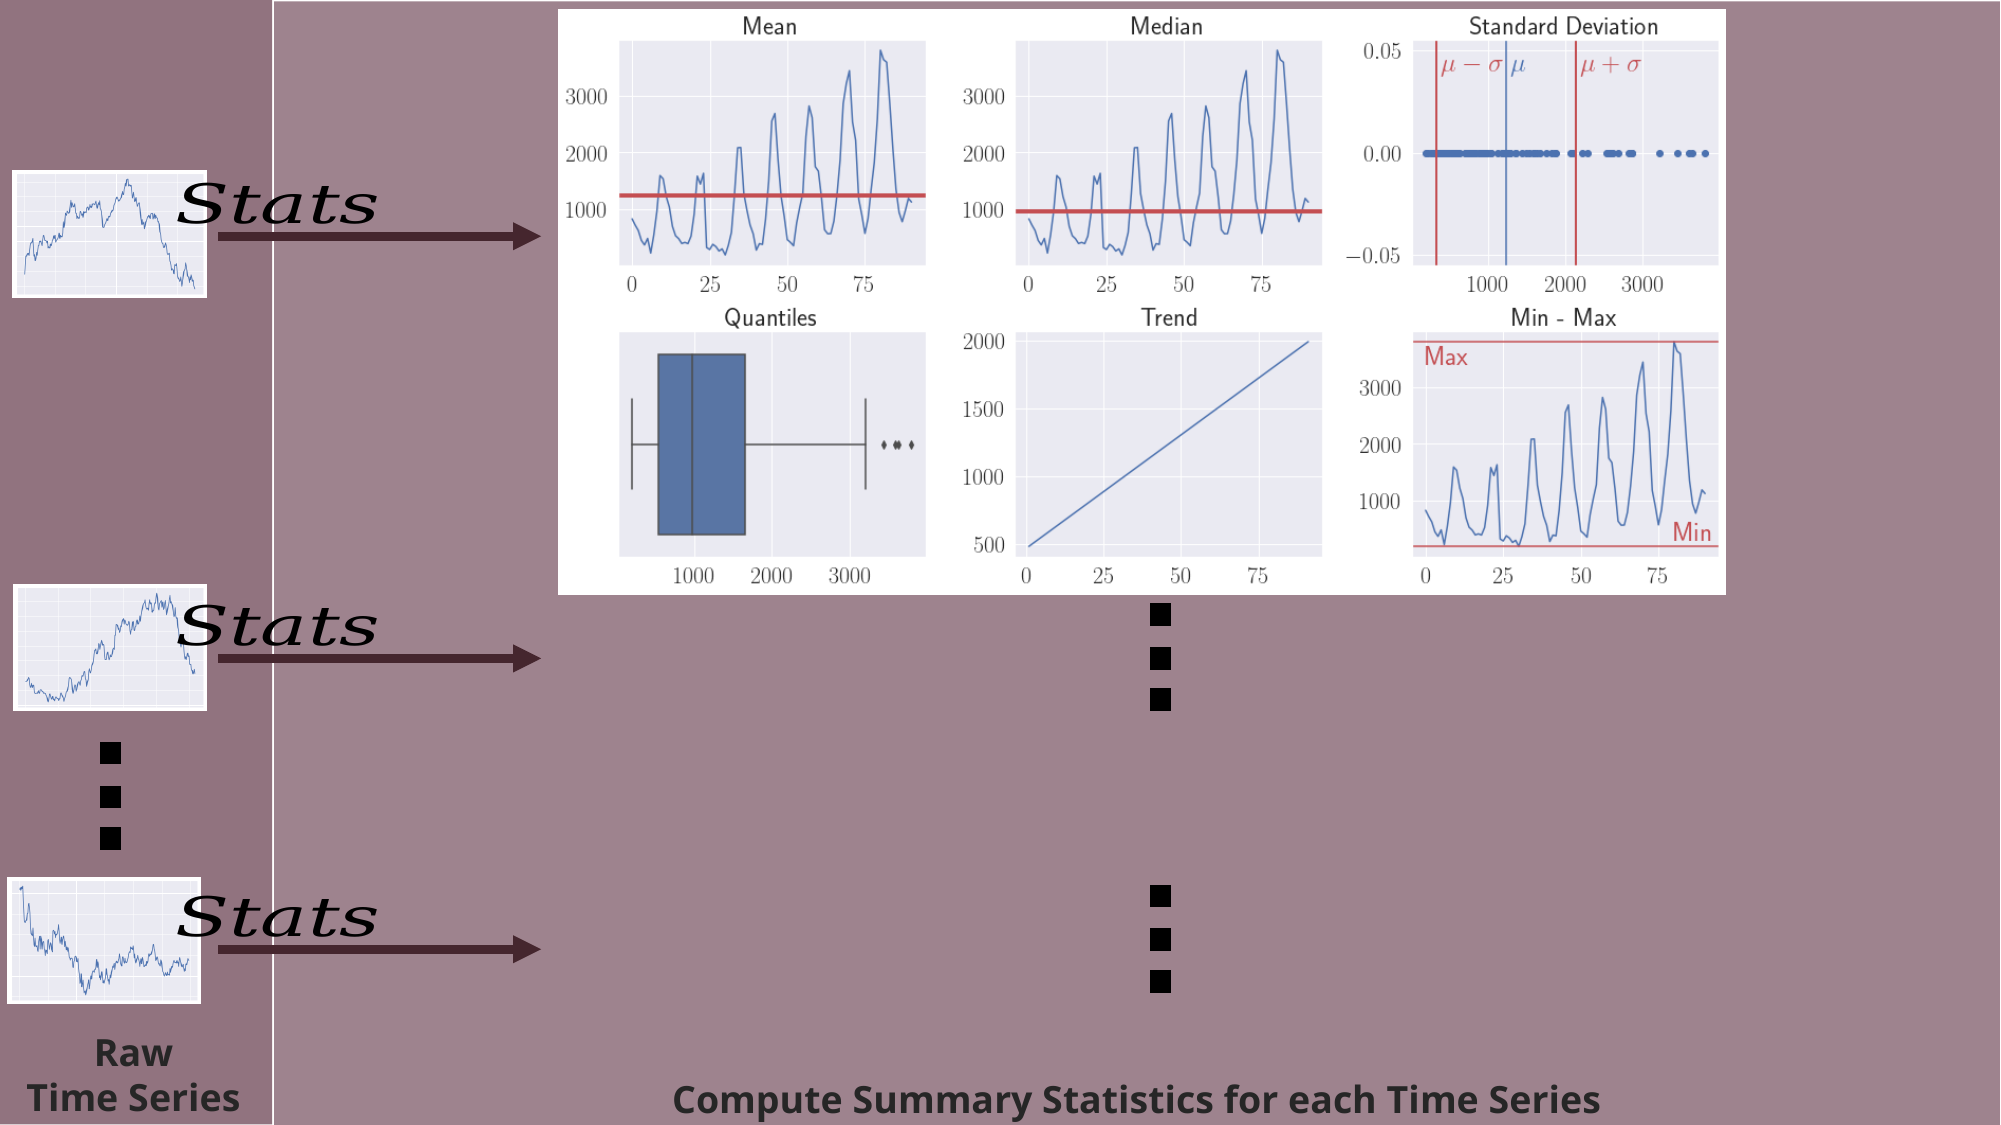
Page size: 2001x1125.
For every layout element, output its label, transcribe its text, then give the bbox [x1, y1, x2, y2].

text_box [100, 742, 120, 849]
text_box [175, 888, 542, 950]
text_box Raw Time Series [0, 0, 273, 1125]
picture [7, 877, 201, 1004]
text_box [12, 170, 542, 298]
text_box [1151, 885, 1171, 992]
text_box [175, 597, 542, 659]
picture [13, 584, 207, 711]
text_box Compute Summary Statistics for each Time Series [273, 0, 2000, 1125]
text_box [1151, 604, 1171, 711]
picture [558, 9, 1726, 595]
